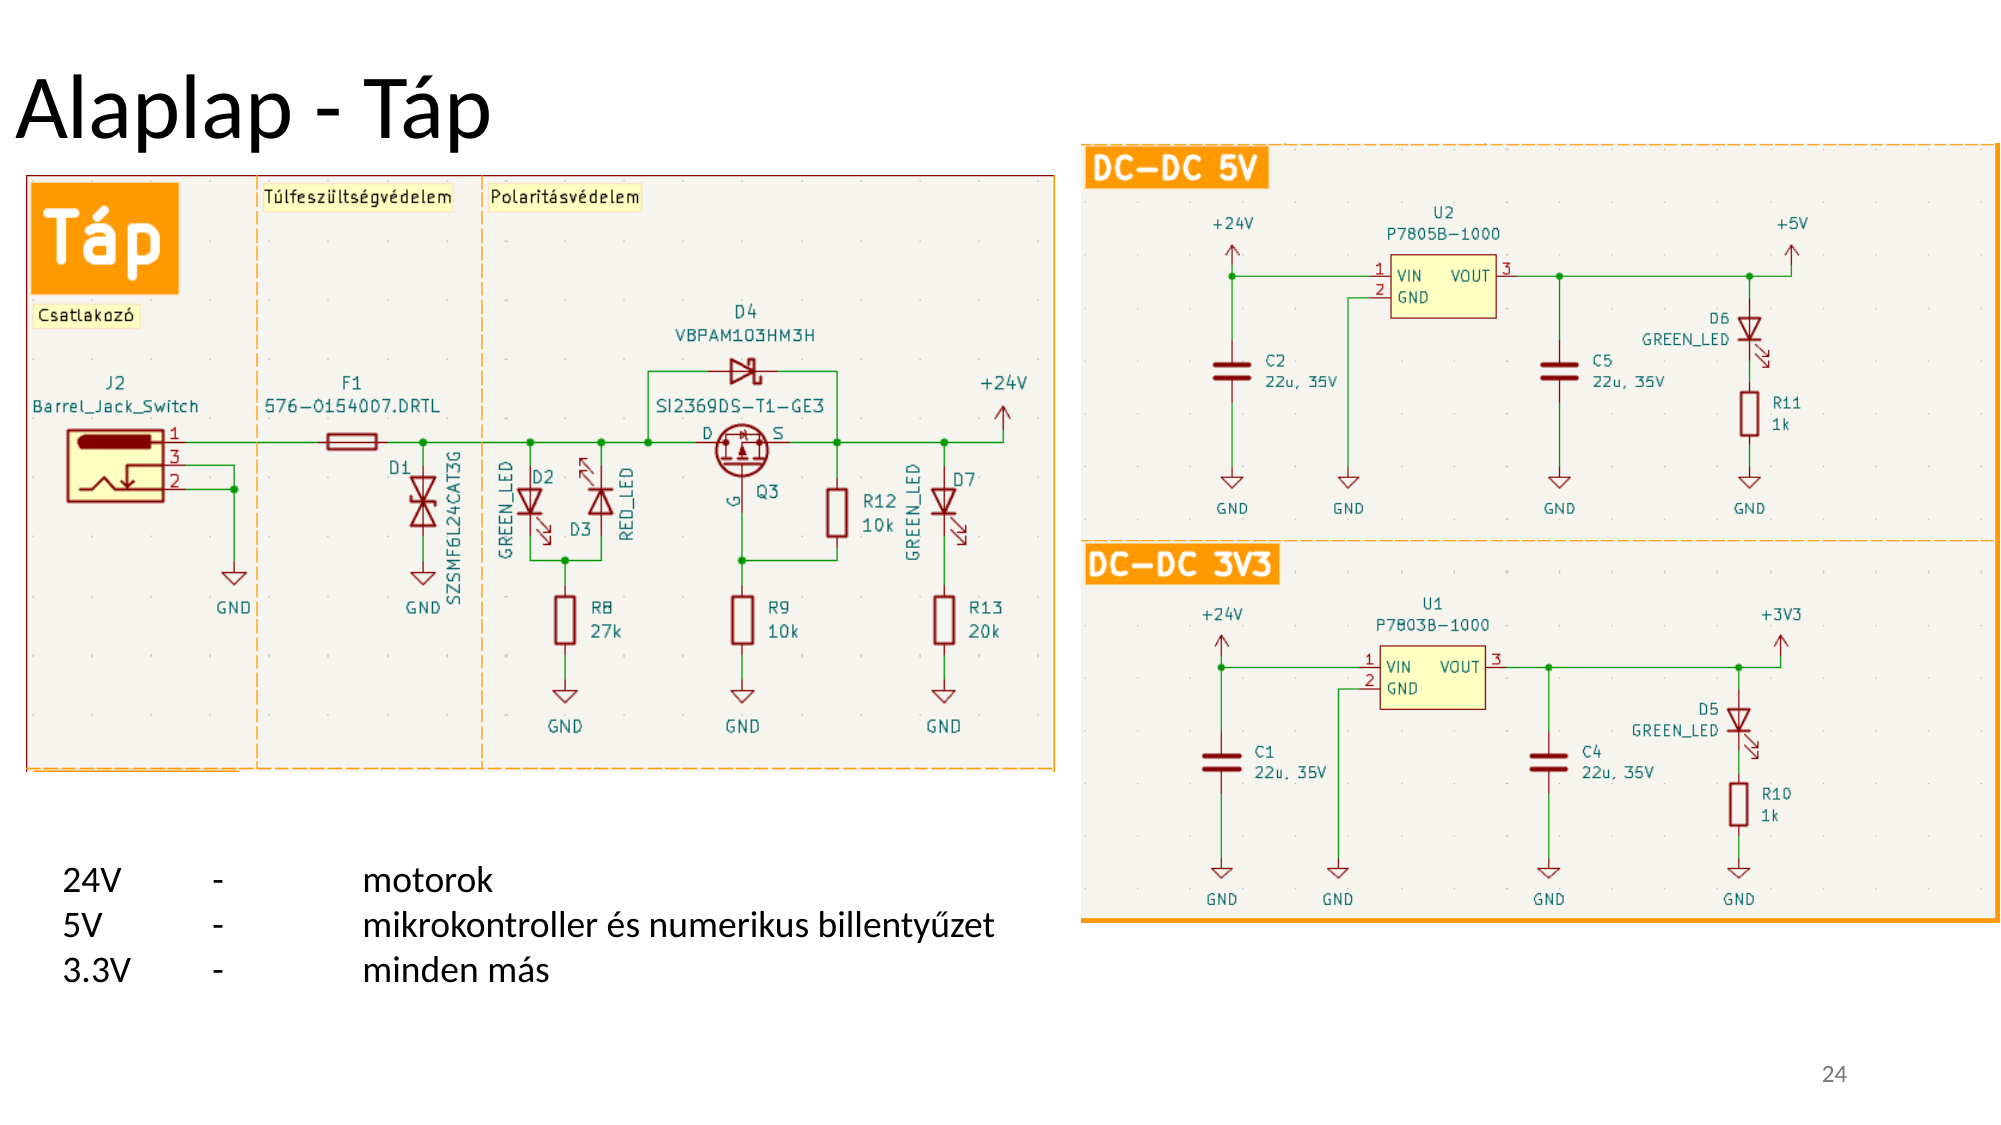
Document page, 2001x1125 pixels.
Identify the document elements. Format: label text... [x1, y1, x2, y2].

title Alaplap - Táp [0, 0, 1725, 218]
slide_number 24 [1412, 1042, 1863, 1103]
picture [25, 174, 1056, 772]
text_box 24V - motorok 5V - mikrokontroller és numerikus billentyűzet 3.3V - minden más [47, 847, 1011, 997]
picture [1080, 143, 2000, 924]
